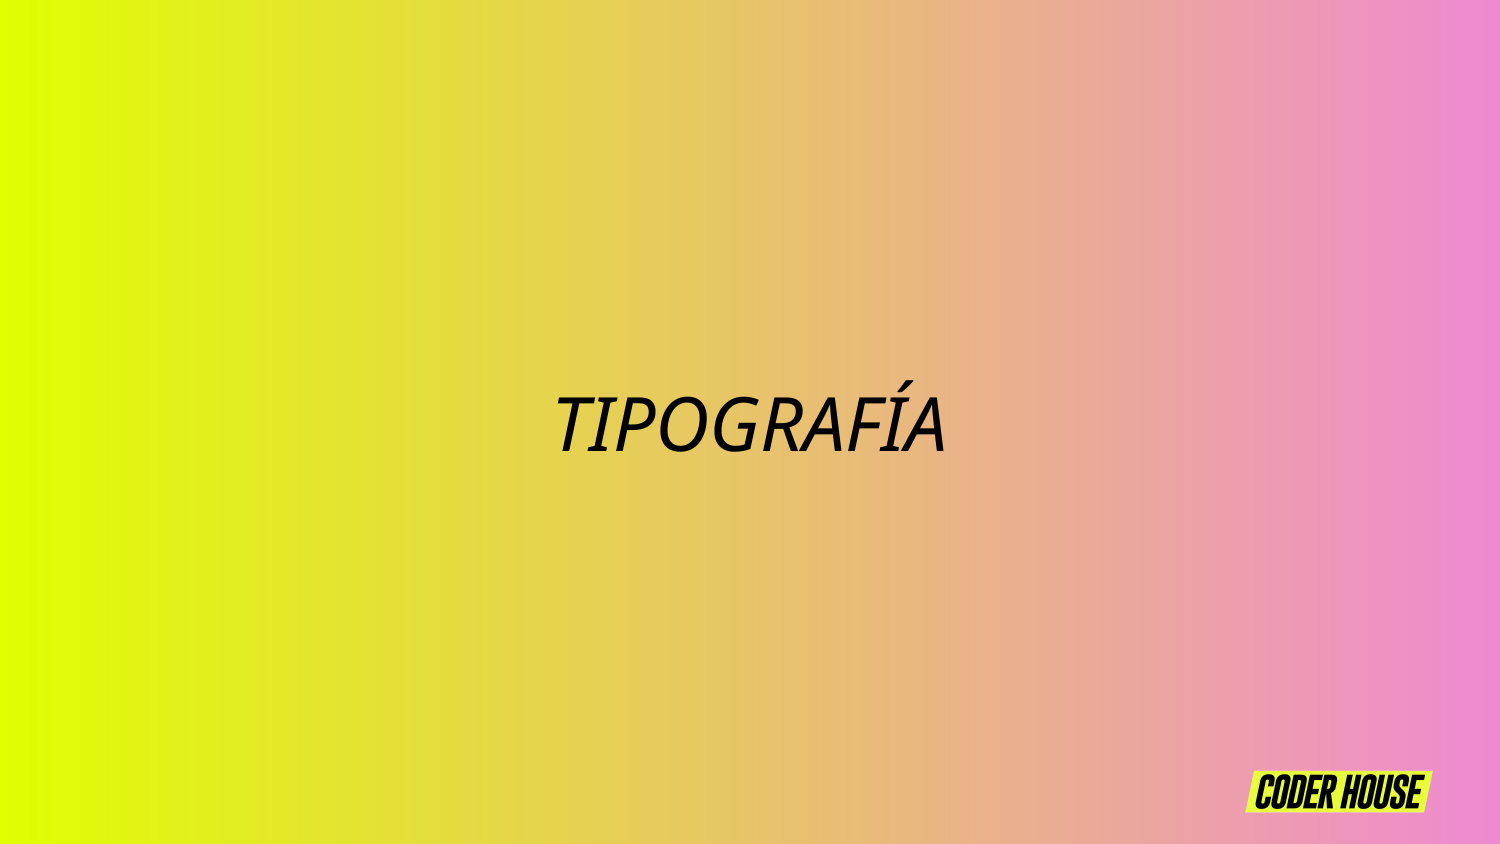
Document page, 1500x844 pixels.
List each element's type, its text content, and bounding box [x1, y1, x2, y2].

text_box TIPOGRAFÍA [358, 340, 1142, 503]
picture [1241, 764, 1437, 819]
